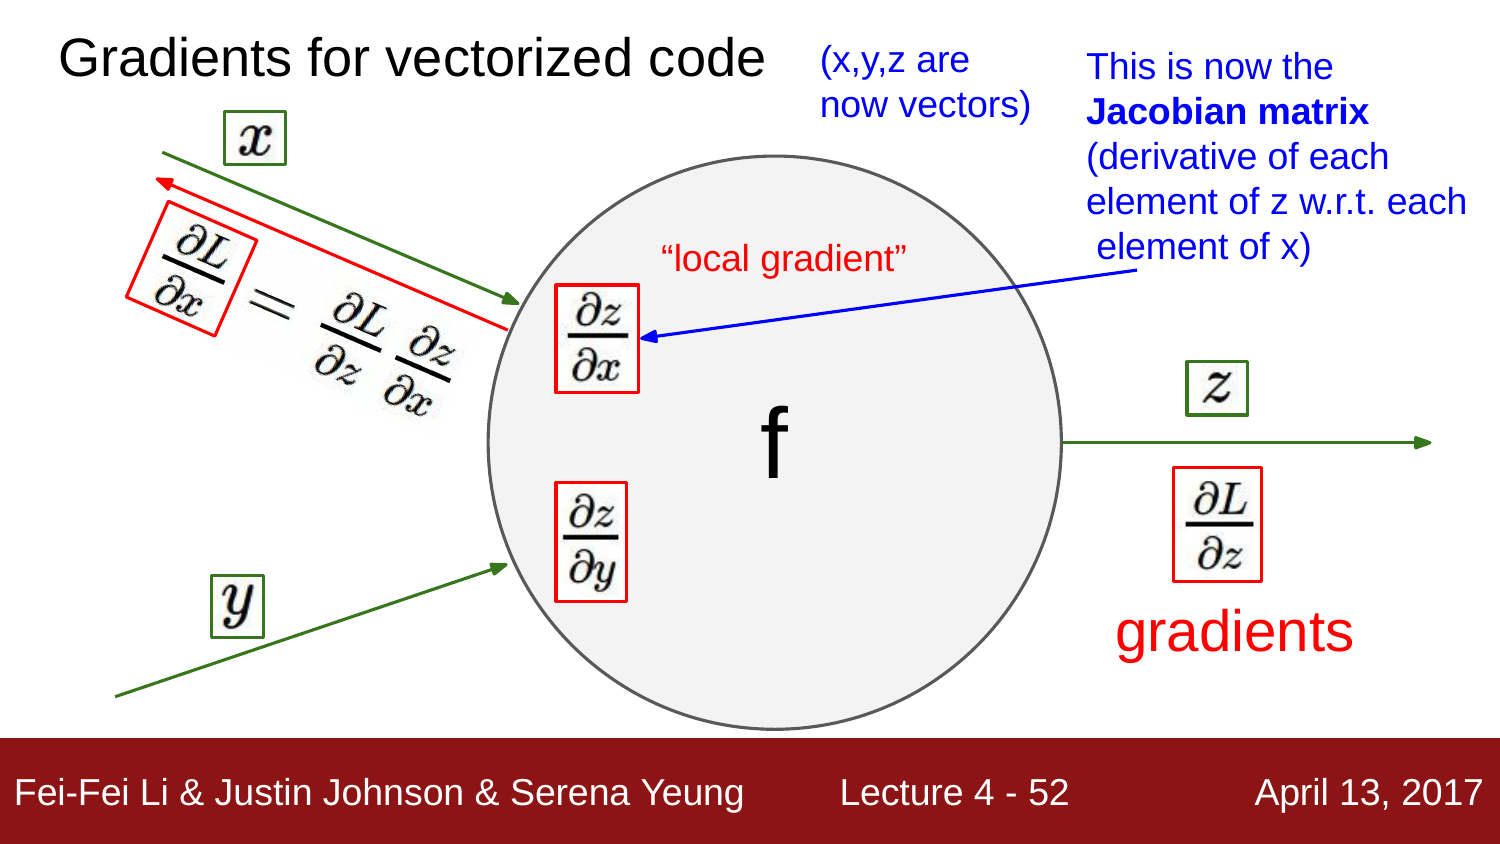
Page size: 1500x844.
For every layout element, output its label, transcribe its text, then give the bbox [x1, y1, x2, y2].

text_box gradients [1113, 591, 1358, 664]
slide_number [1252, 769, 1488, 844]
text_box [488, 156, 1062, 730]
footer Fei-Fei Li & Justin Johnson & Serena Yeung [11, 769, 753, 844]
text_box [1187, 361, 1248, 415]
text_box [126, 201, 257, 337]
text_box [555, 285, 639, 393]
text_box [1173, 467, 1262, 582]
text_box [224, 111, 286, 165]
text_box “local gradient” [659, 232, 912, 280]
text_box This is now the Jacobian matrix (derivative of each element of z w.r.t. each element of x) [1084, 40, 1476, 268]
text_box (x,y,z are now vectors) [817, 33, 1035, 125]
text_box [556, 482, 627, 602]
text_box [130, 198, 482, 440]
text_box f [758, 376, 791, 499]
text_box [502, 293, 518, 304]
text_box [1415, 437, 1430, 448]
text_box [211, 575, 264, 638]
text_box [491, 564, 507, 575]
slide_number Lecture 4 - 12 [837, 769, 1073, 844]
text_box [157, 178, 173, 190]
text_box [641, 331, 657, 342]
text_box Gradients for vectorized code [56, 20, 768, 88]
